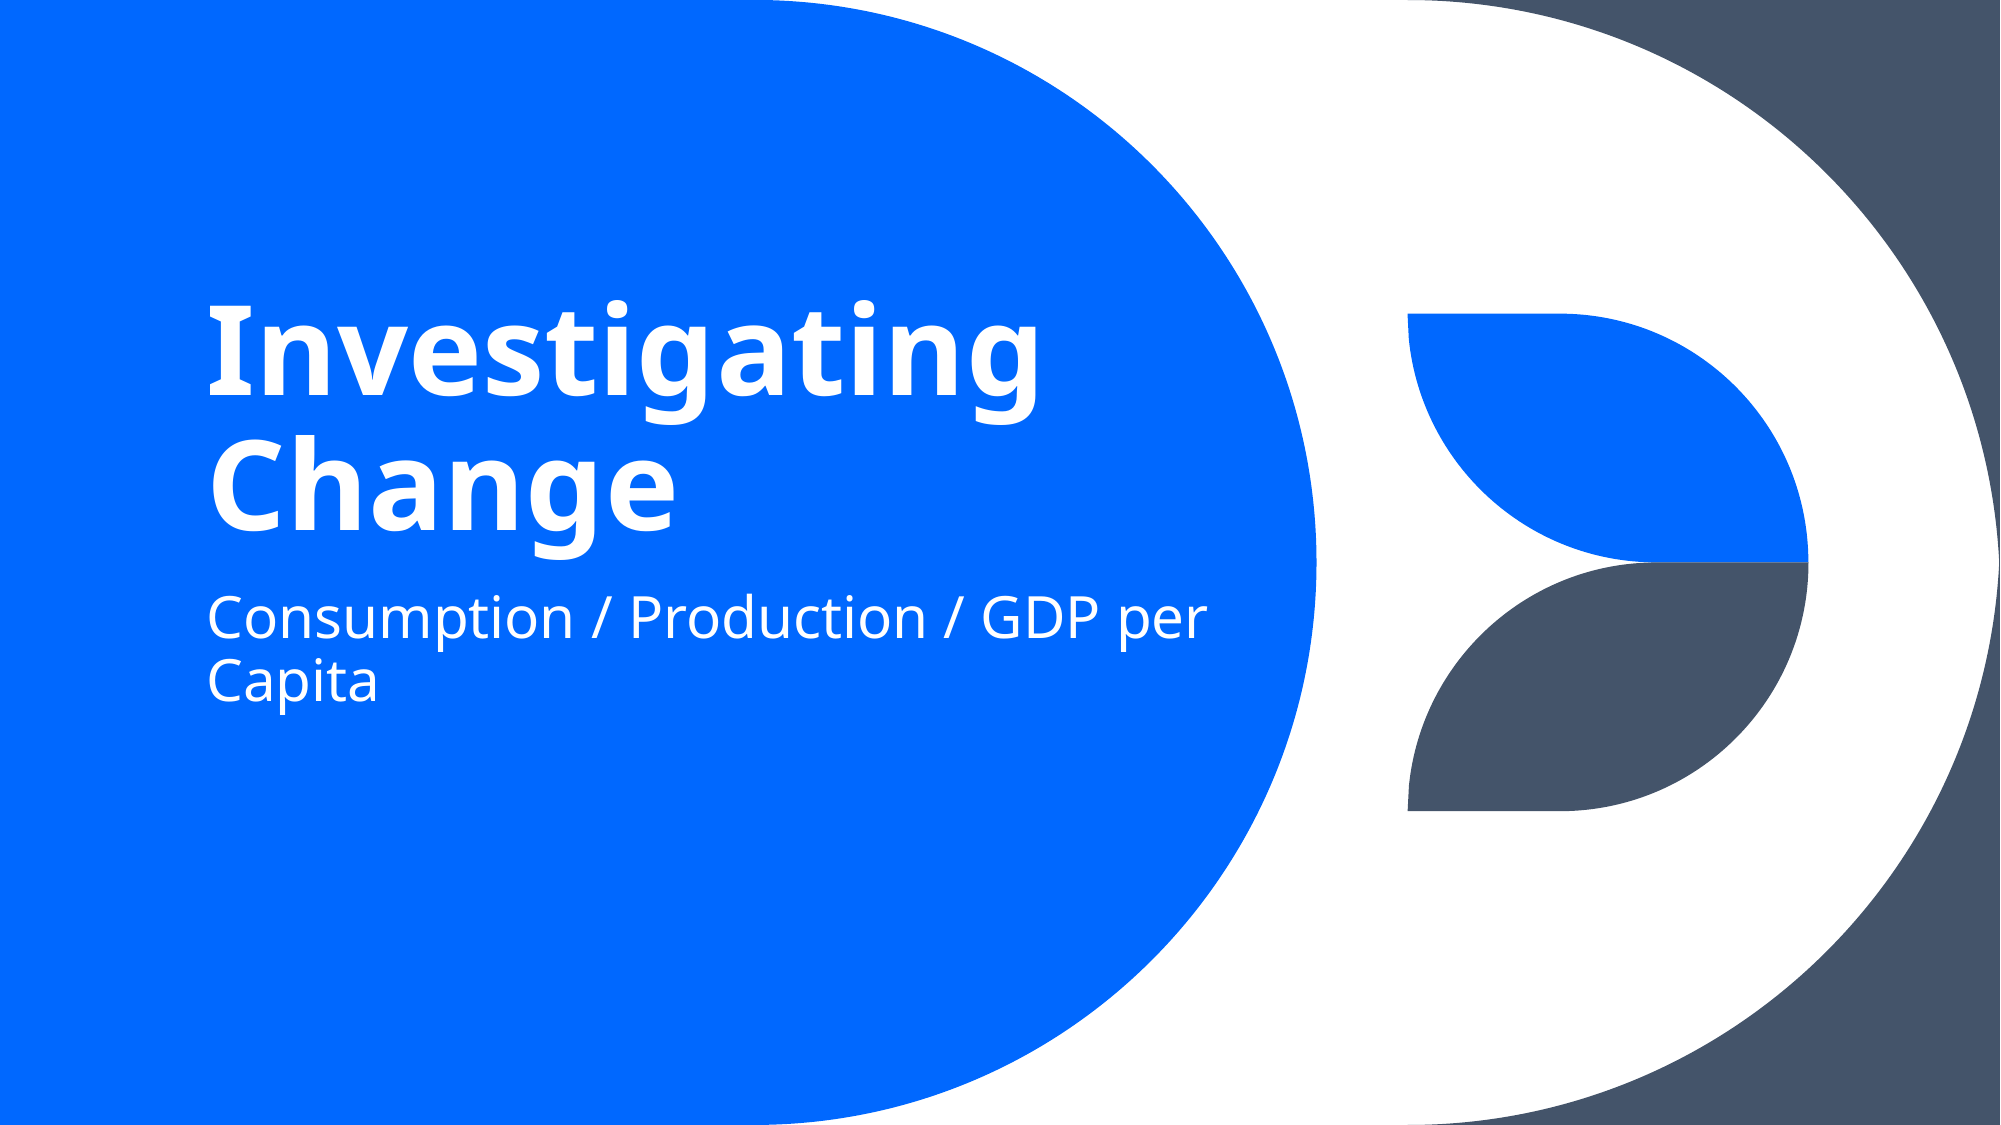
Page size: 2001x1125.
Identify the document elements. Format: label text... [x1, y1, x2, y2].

title Investigating Change [191, 173, 1217, 566]
subtitle Consumption / Production / GDP per Capita [191, 580, 1326, 812]
